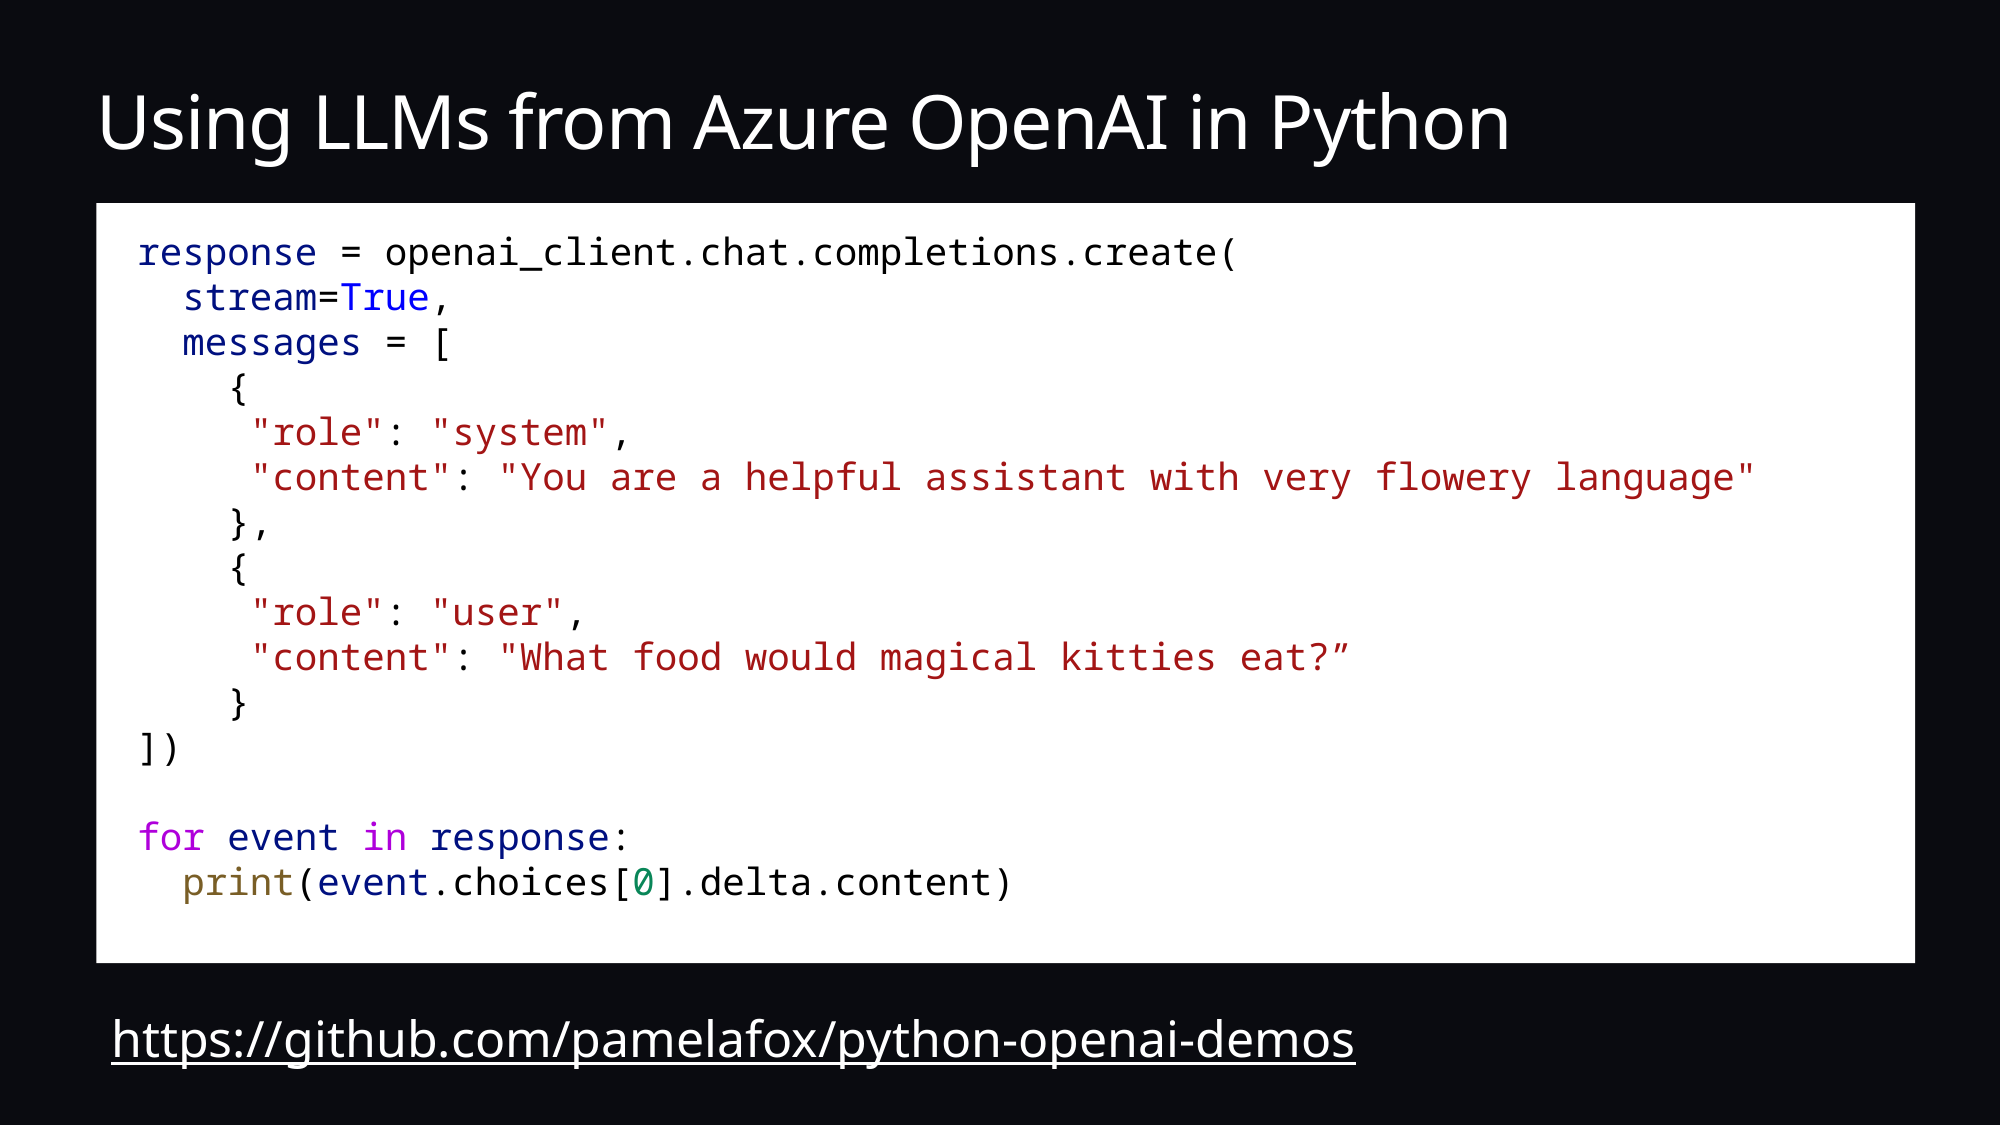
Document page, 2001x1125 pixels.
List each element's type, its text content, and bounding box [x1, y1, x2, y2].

title Using LLMs from Azure OpenAI in Python [96, 75, 1904, 166]
text_box [96, 202, 1916, 964]
text_box https://github.com/pamelafox/python-openai-demos [96, 1000, 1439, 1084]
text_box response = openai_client.chat.completions.create( stream=True, messages = [ { "role": "system", "content": "You are a helpful assistant with very flowery language" }, { "role": "user", "content": "What food would magical kitties eat?” } ]) for event in response: print(event.choices[0].delta.content) [122, 221, 1835, 956]
